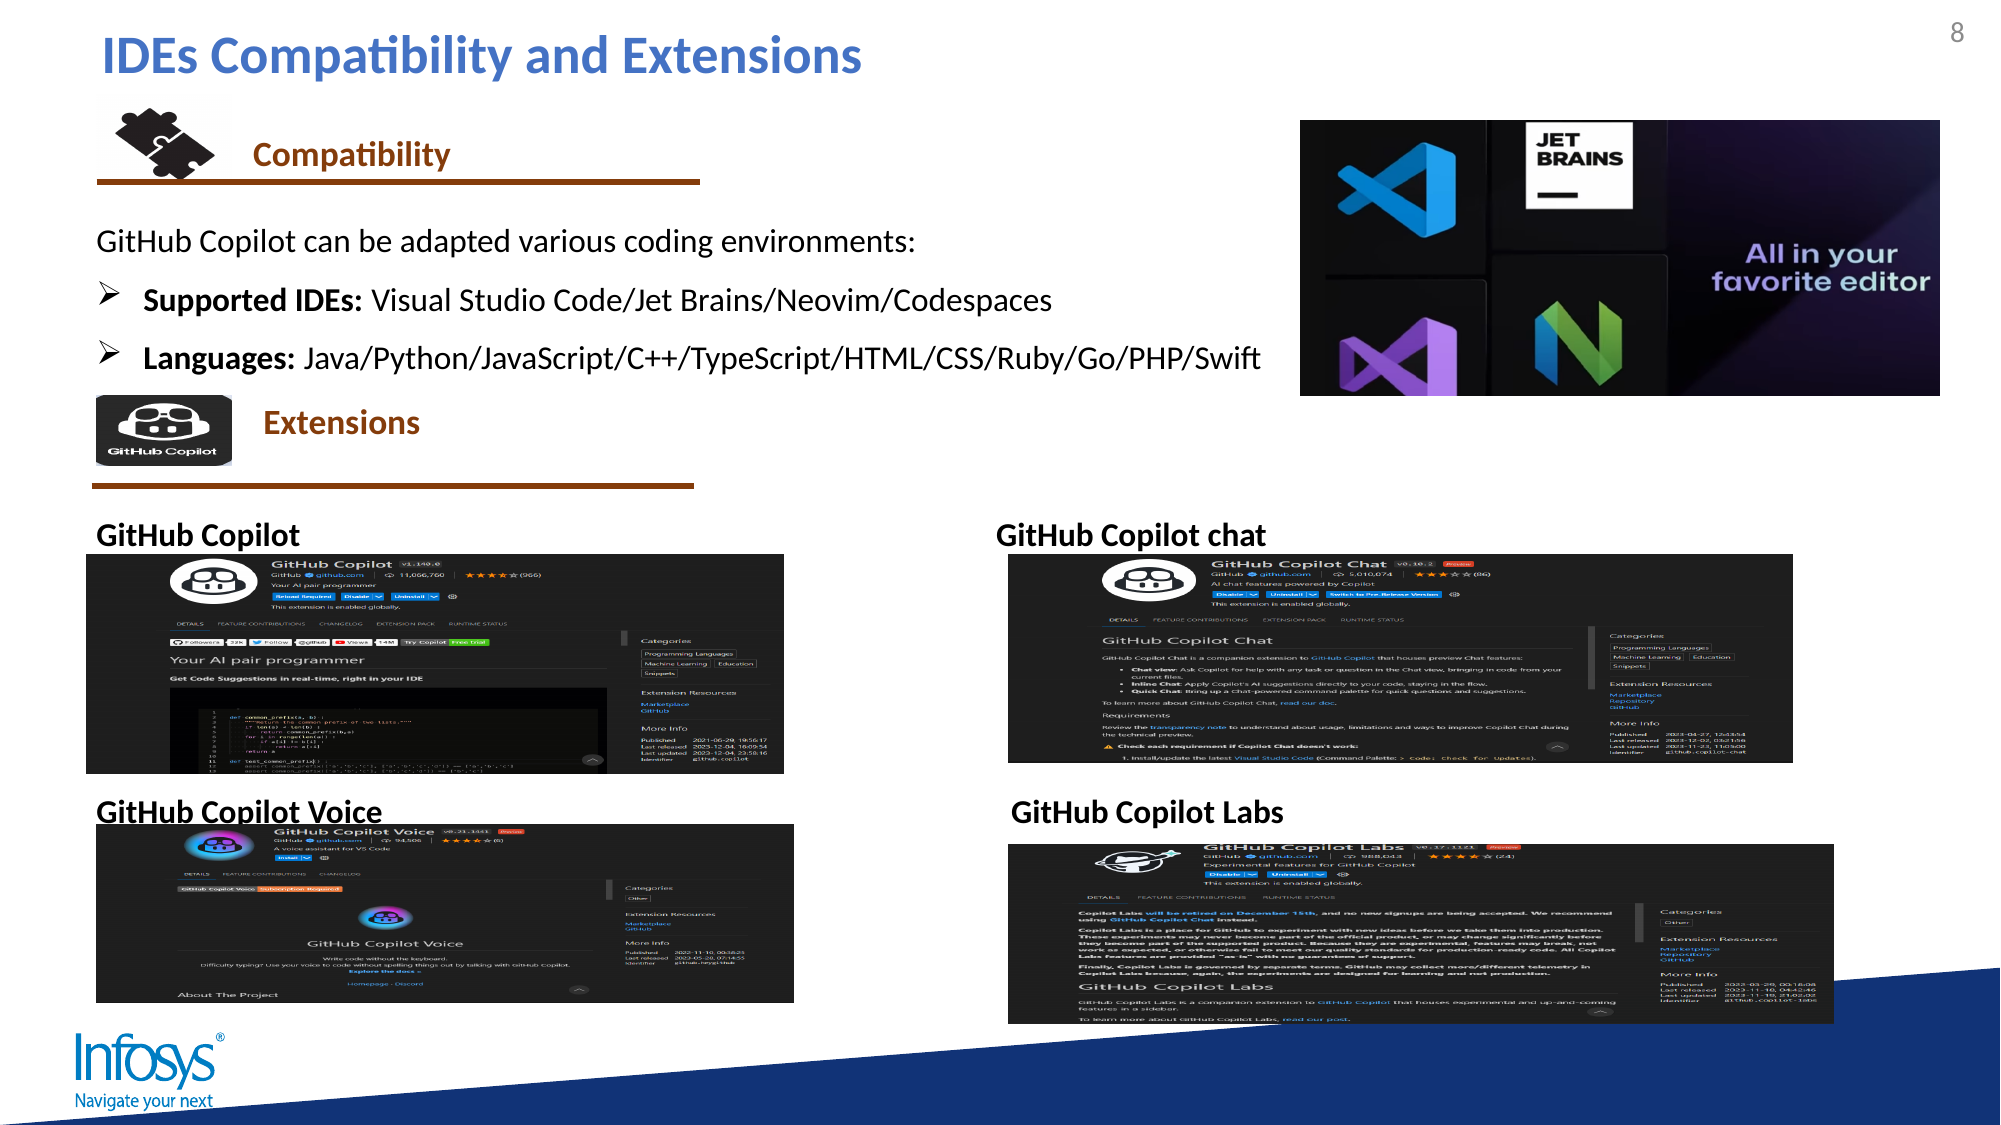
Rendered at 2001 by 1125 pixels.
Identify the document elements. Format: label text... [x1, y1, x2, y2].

text_box Extensions [81, 392, 603, 450]
picture [1008, 554, 1793, 763]
list GitHub Copilot can be adapted various coding environments: Supported IDEs: Visual Studio Code/Jet Brains/Neovim/Codespaces Languages: Java/Python/JavaScript/C++/TypeScript/HTML/CSS/Ruby/Go/PHP/Swift GitHub Copilot GitHub Copilot chat GitHub Copilot Voice GitHub Copilot Labs [81, 94, 1980, 970]
picture [96, 824, 794, 1003]
picture [96, 94, 232, 181]
text_box Compatibility [91, 123, 96, 182]
text_box Compatibility [232, 123, 613, 179]
picture [96, 395, 232, 466]
slide_number 8 [1887, 7, 1981, 54]
picture [1008, 844, 1834, 1024]
picture [1300, 120, 1940, 396]
picture [86, 554, 784, 774]
list IDEs Compatibility and Extensions [86, 19, 1904, 94]
